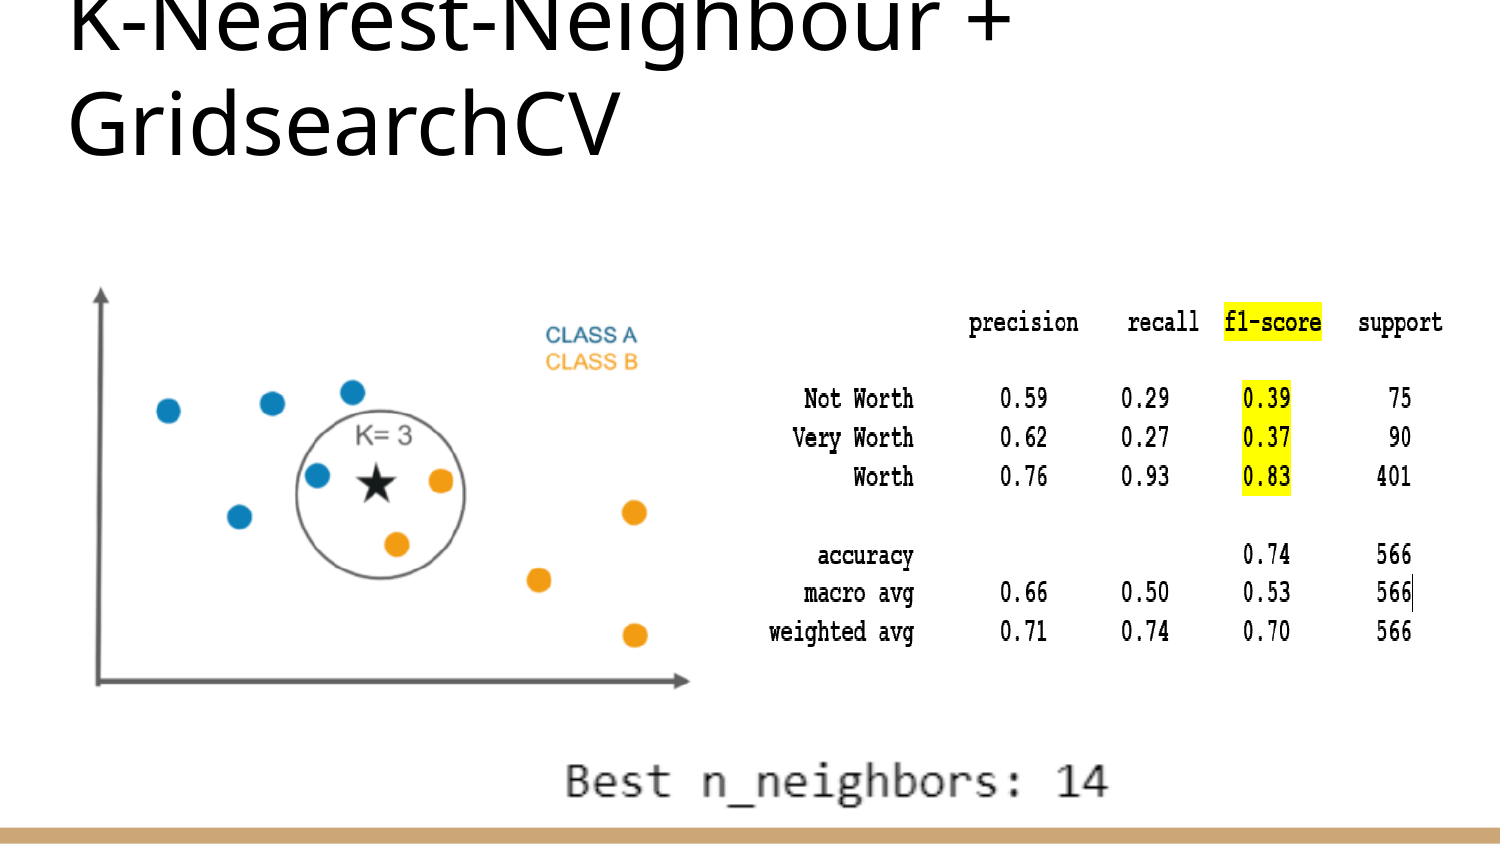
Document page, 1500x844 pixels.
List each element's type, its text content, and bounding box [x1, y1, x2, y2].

picture [50, 273, 726, 704]
picture [547, 747, 1135, 819]
title K-Nearest-Neighbour + GridsearchCV [51, 51, 1449, 189]
picture [749, 273, 1458, 688]
